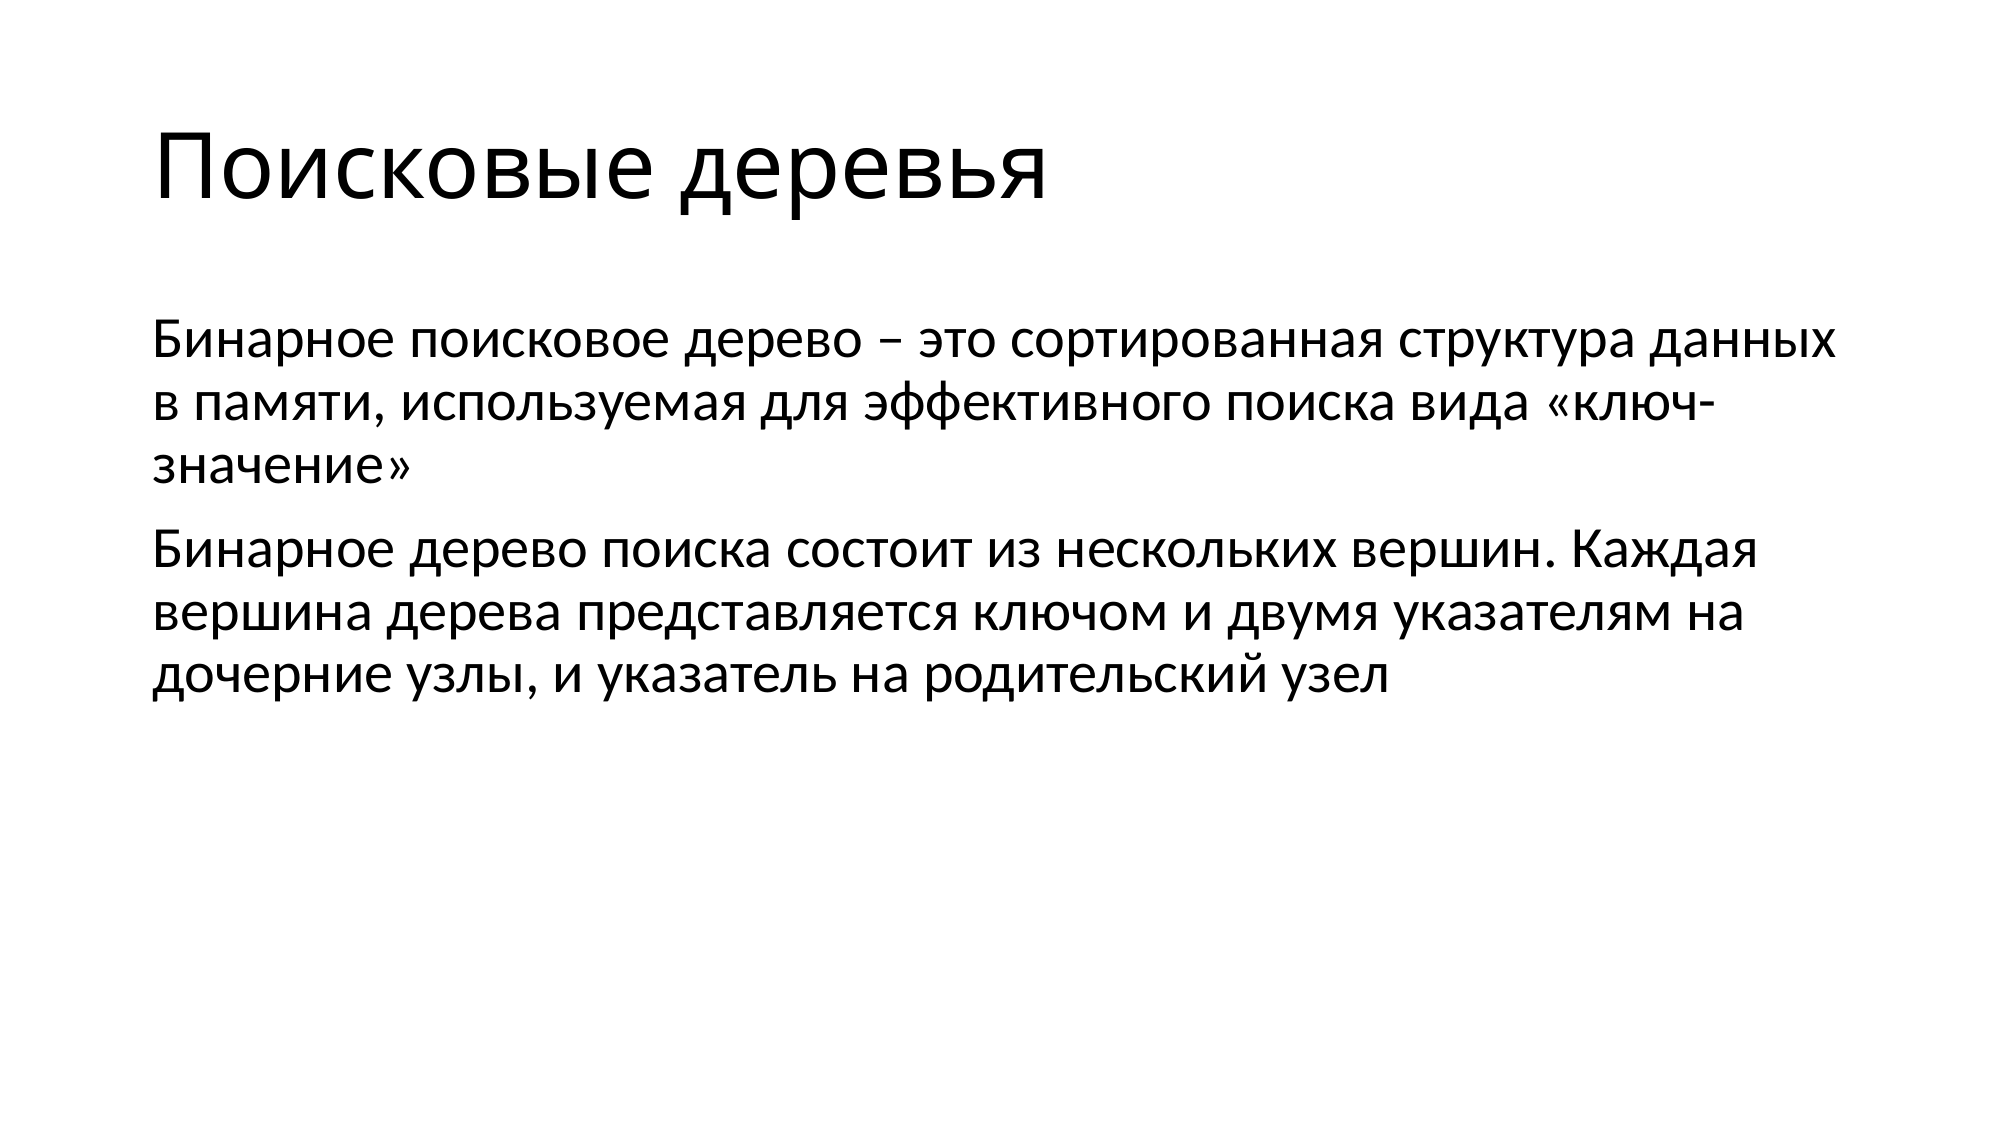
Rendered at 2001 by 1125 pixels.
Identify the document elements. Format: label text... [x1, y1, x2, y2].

list Бинарное поисковое дерево – это сортированная структура данных в памяти, используемая для эффективного поиска вида «ключ-значение» Бинарное дерево поиска состоит из нескольких вершин. Каждая вершина дерева представляется ключом и двумя указателям на дочерние узлы, и указатель на родительский узел [137, 299, 1863, 1014]
title Поисковые деревья [137, 59, 1863, 278]
